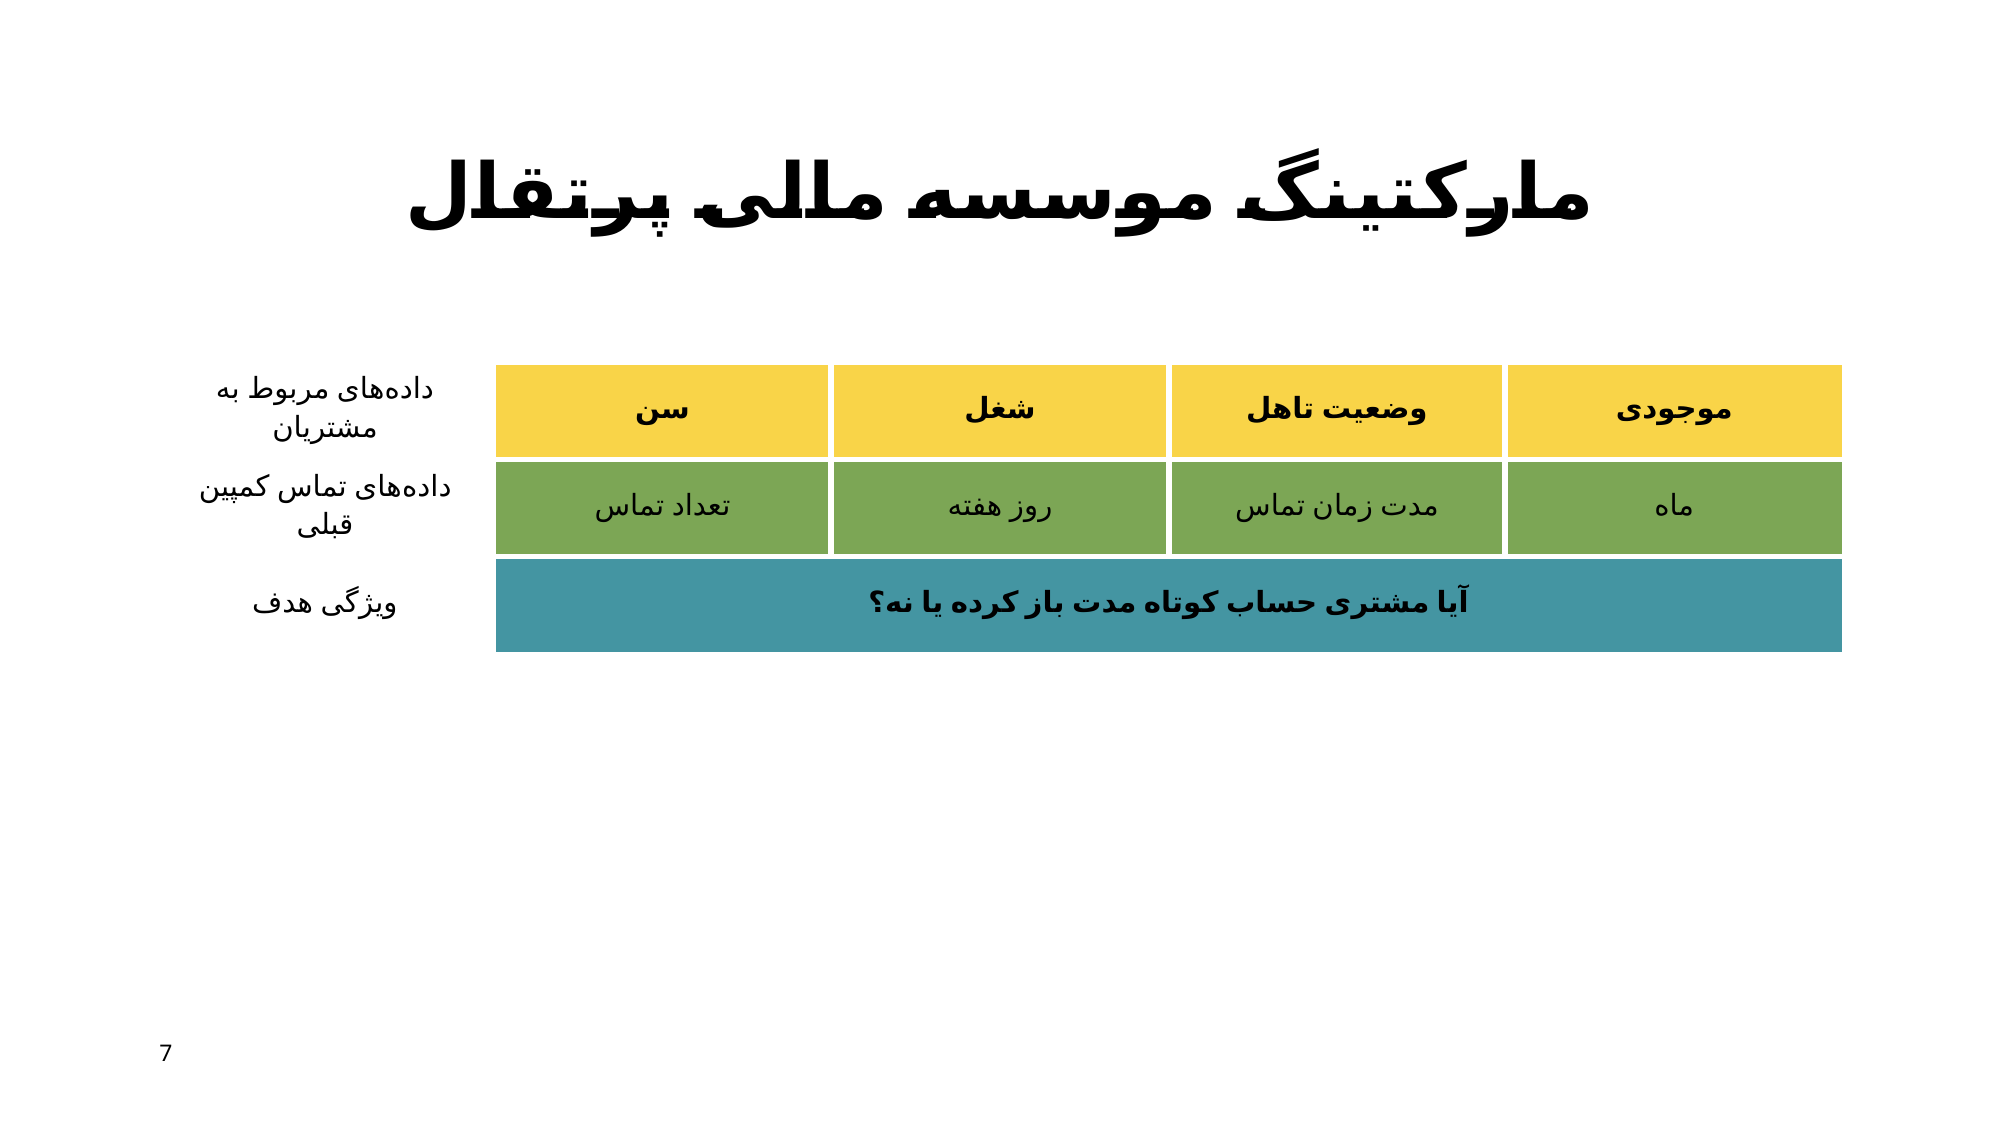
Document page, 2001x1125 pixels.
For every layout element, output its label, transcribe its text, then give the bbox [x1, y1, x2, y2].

table_header موجودی [1508, 365, 1842, 457]
table_header شغل [834, 365, 1166, 457]
table_header وضعیت تاهل [1172, 365, 1502, 457]
table_cell ویژگی هدف [158, 559, 492, 652]
table_cell داده‌های تماس کمپین قبلی [158, 462, 492, 555]
table_cell آیا مشتری حساب کوتاه مدت باز کرده یا نه؟ [496, 559, 1842, 652]
table_cell مدت زمان تماس [1172, 462, 1502, 554]
table_cell ماه [1508, 462, 1842, 554]
table_cell روز هفته [834, 462, 1166, 554]
table_header سن [496, 365, 828, 457]
slide_number 7 [159, 1038, 246, 1080]
table_cell تعداد تماس [496, 462, 828, 554]
table_header داده‌های مربوط به مشتریان [158, 365, 492, 458]
title مارکتینگ موسسه مالی پرتقال [379, 135, 1621, 236]
